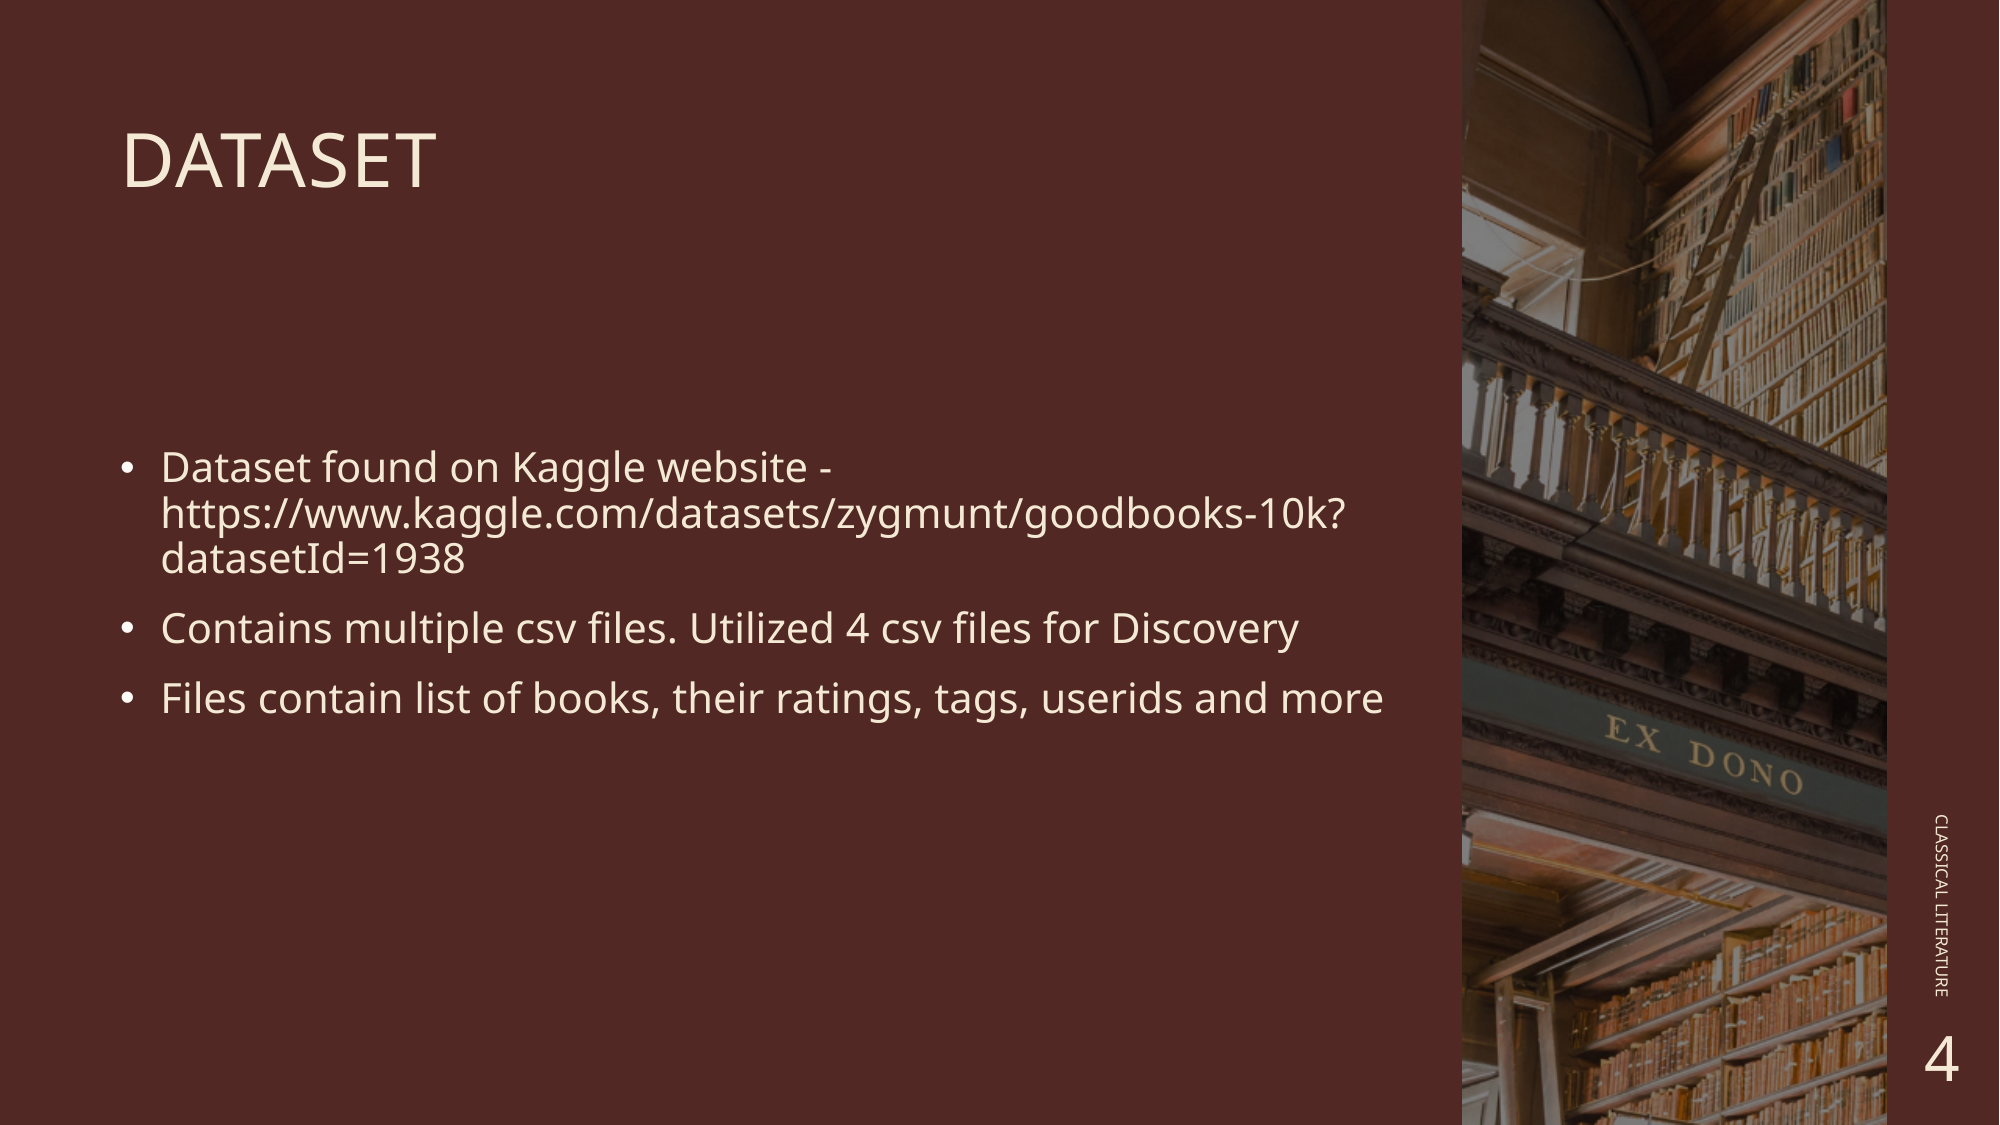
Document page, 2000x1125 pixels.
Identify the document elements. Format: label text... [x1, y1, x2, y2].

footer CLASSICAL LITERATURE [1923, 799, 1959, 1013]
title Dataset [105, 104, 1230, 297]
list Dataset found on Kaggle website - https://www.kaggle.com/datasets/zygmunt/goodbooks-10k?datasetId=1938 Contains multiple csv files. Utilized 4 csv files for Discovery Files contain list of books, their ratings, tags, userids and more [105, 439, 1413, 925]
picture [1462, 0, 1887, 1125]
slide_number 4 [1897, 1024, 1988, 1100]
